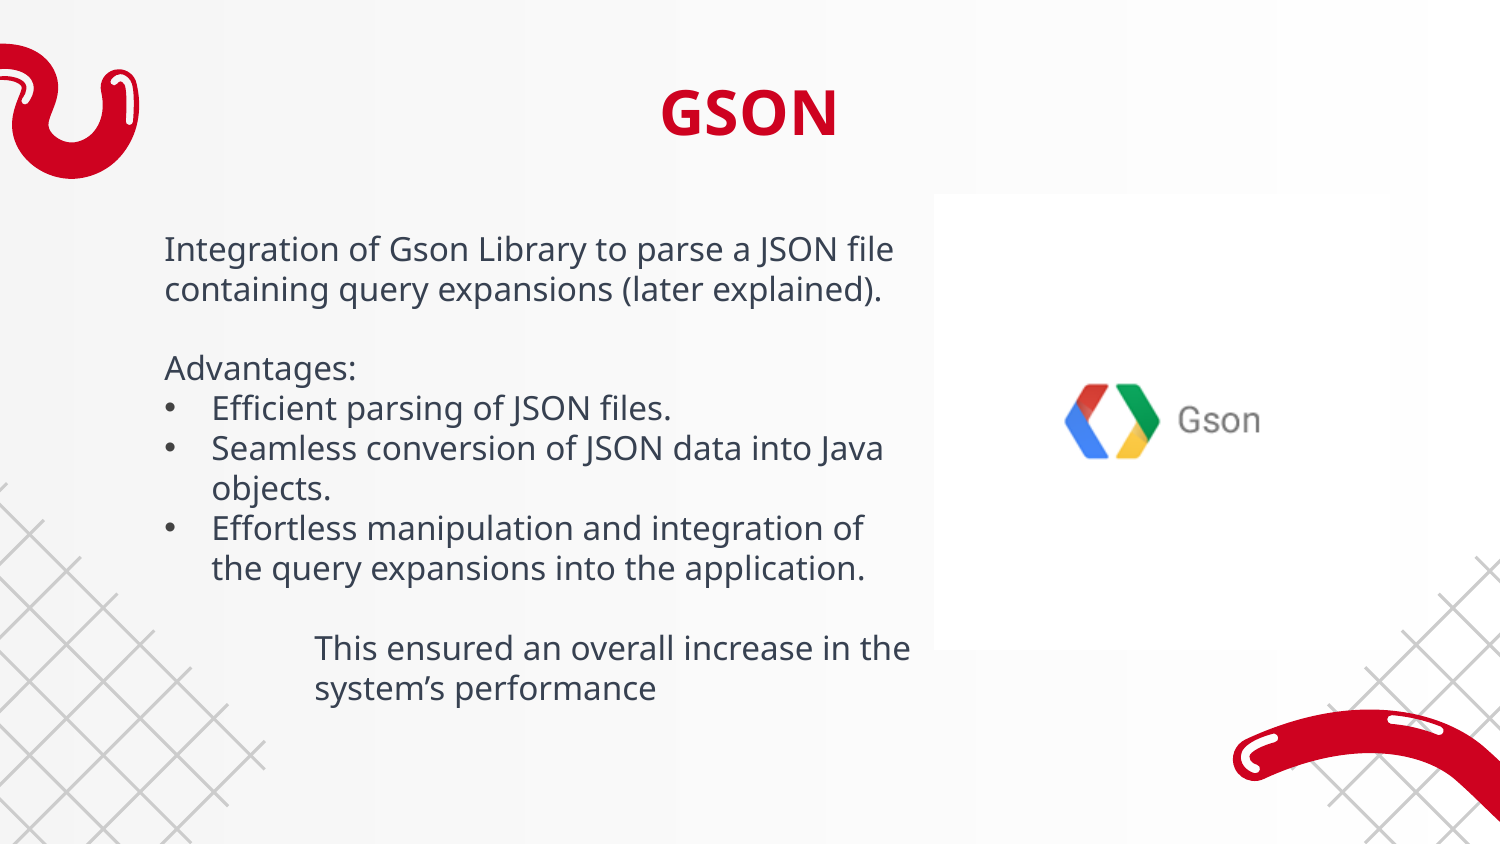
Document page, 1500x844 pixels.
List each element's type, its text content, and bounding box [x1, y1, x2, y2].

title GSON [124, 63, 1376, 158]
picture [933, 193, 1390, 650]
list Integration of Gson Library to parse a JSON file containing query expansions (later explained). Advantages: Efficient parsing of JSON files. Seamless conversion of JSON data into Java objects. Effortless manipulation and integration of the query expansions into the application. This ensured an overall increase in the system’s performance [124, 172, 935, 743]
